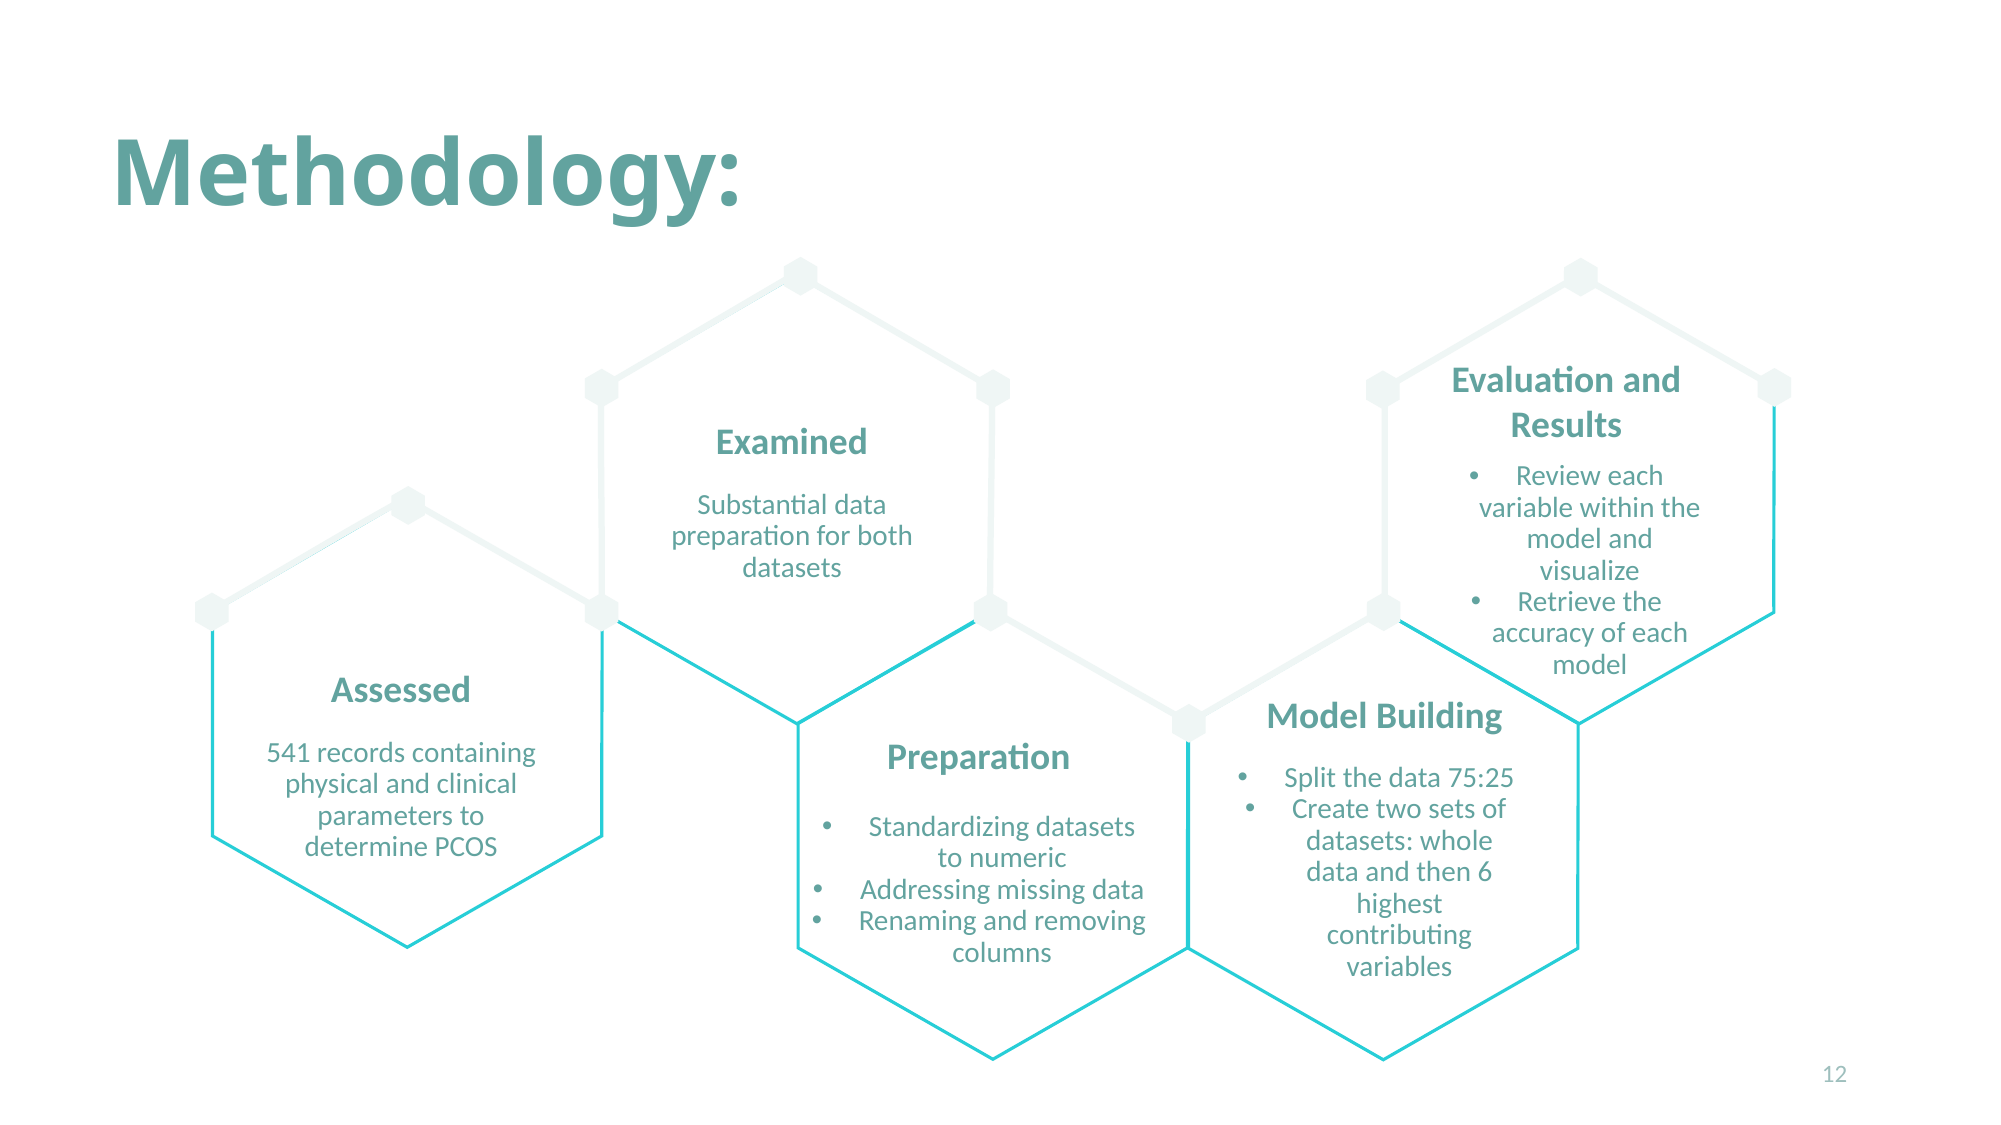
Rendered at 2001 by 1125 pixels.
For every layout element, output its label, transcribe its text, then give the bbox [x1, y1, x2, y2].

list Split the data 75:25 Create two sets of datasets: whole data and then 6 highest contributing variables [1222, 754, 1531, 1001]
list Examined [638, 386, 947, 470]
list Standardizing datasets to numeric Addressing missing data Renaming and removing columns [792, 803, 1166, 981]
list Model Building [1230, 660, 1539, 744]
list Substantial data preparation for both datasets [638, 481, 947, 565]
title Methodology: [94, 119, 1820, 317]
list 541 records containing physical and clinical parameters to determine PCOS [247, 729, 556, 813]
list Preparation [824, 701, 1133, 785]
slide_number 12 [1412, 1042, 1863, 1103]
list Evaluation and Results [1412, 369, 1721, 453]
list Assessed [247, 634, 556, 718]
list Review each variable within the model and visualize Retrieve the accuracy of each model [1412, 453, 1721, 537]
